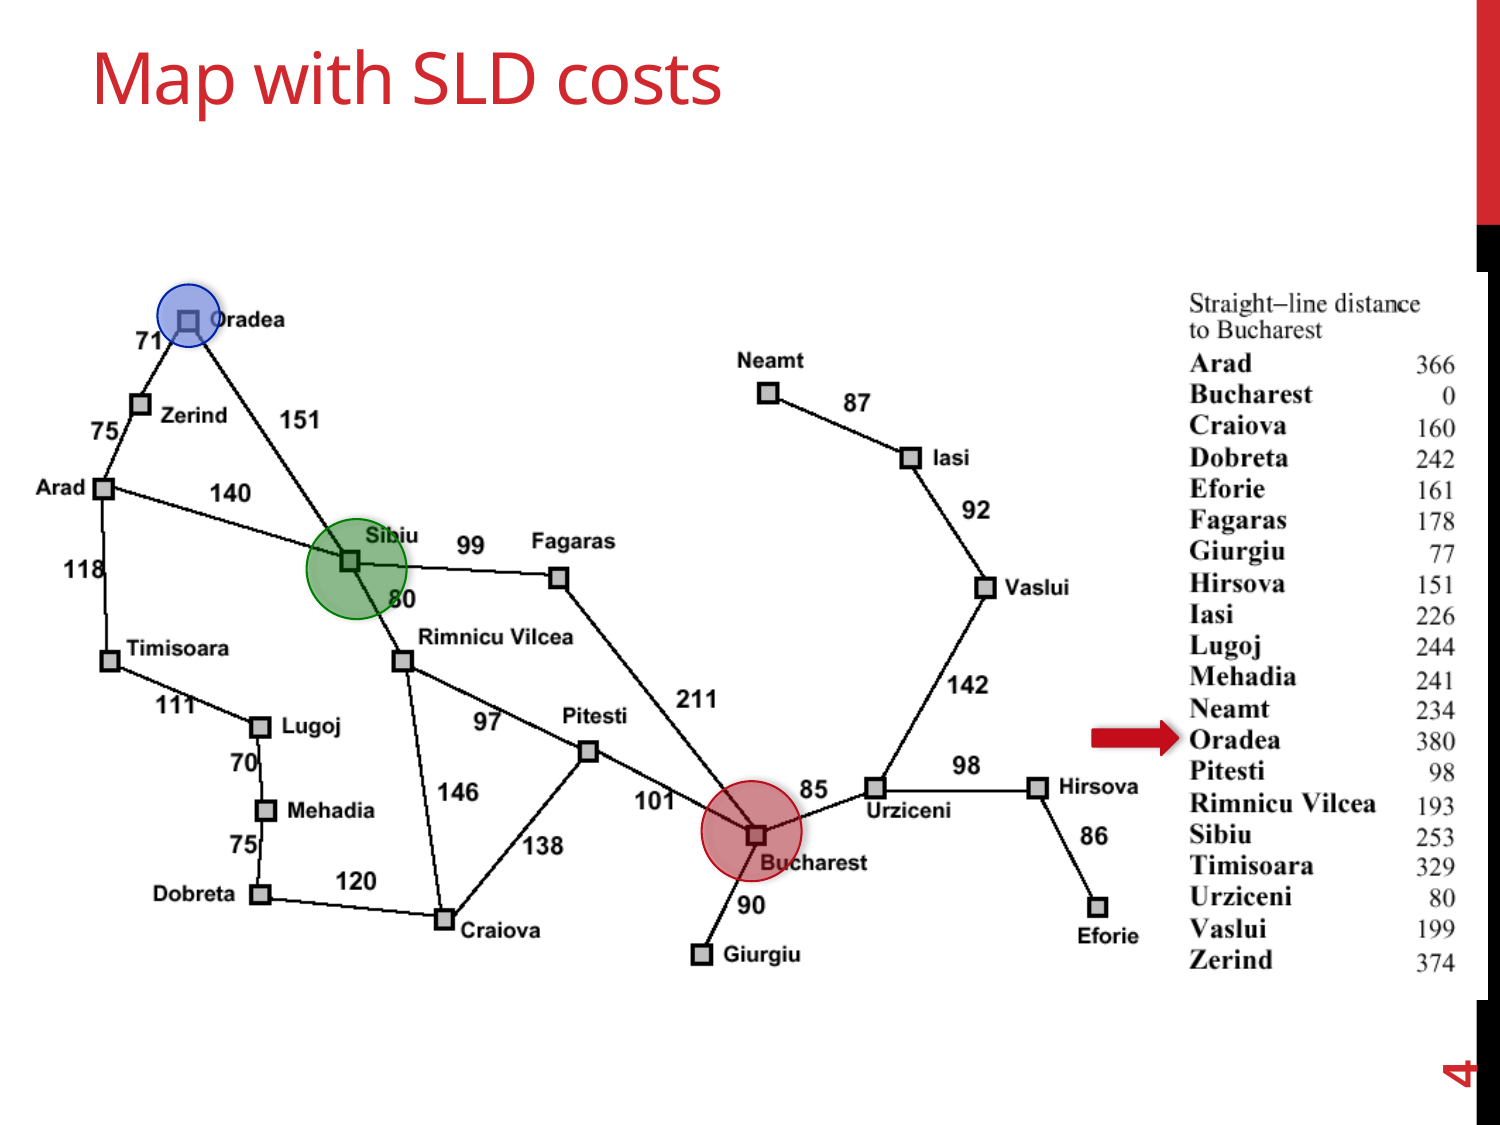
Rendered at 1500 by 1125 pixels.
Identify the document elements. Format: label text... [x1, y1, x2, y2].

slide_number 4 [1427, 1004, 1488, 1104]
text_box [14, 271, 1488, 1001]
title Map with SLD costs [75, 25, 1025, 127]
